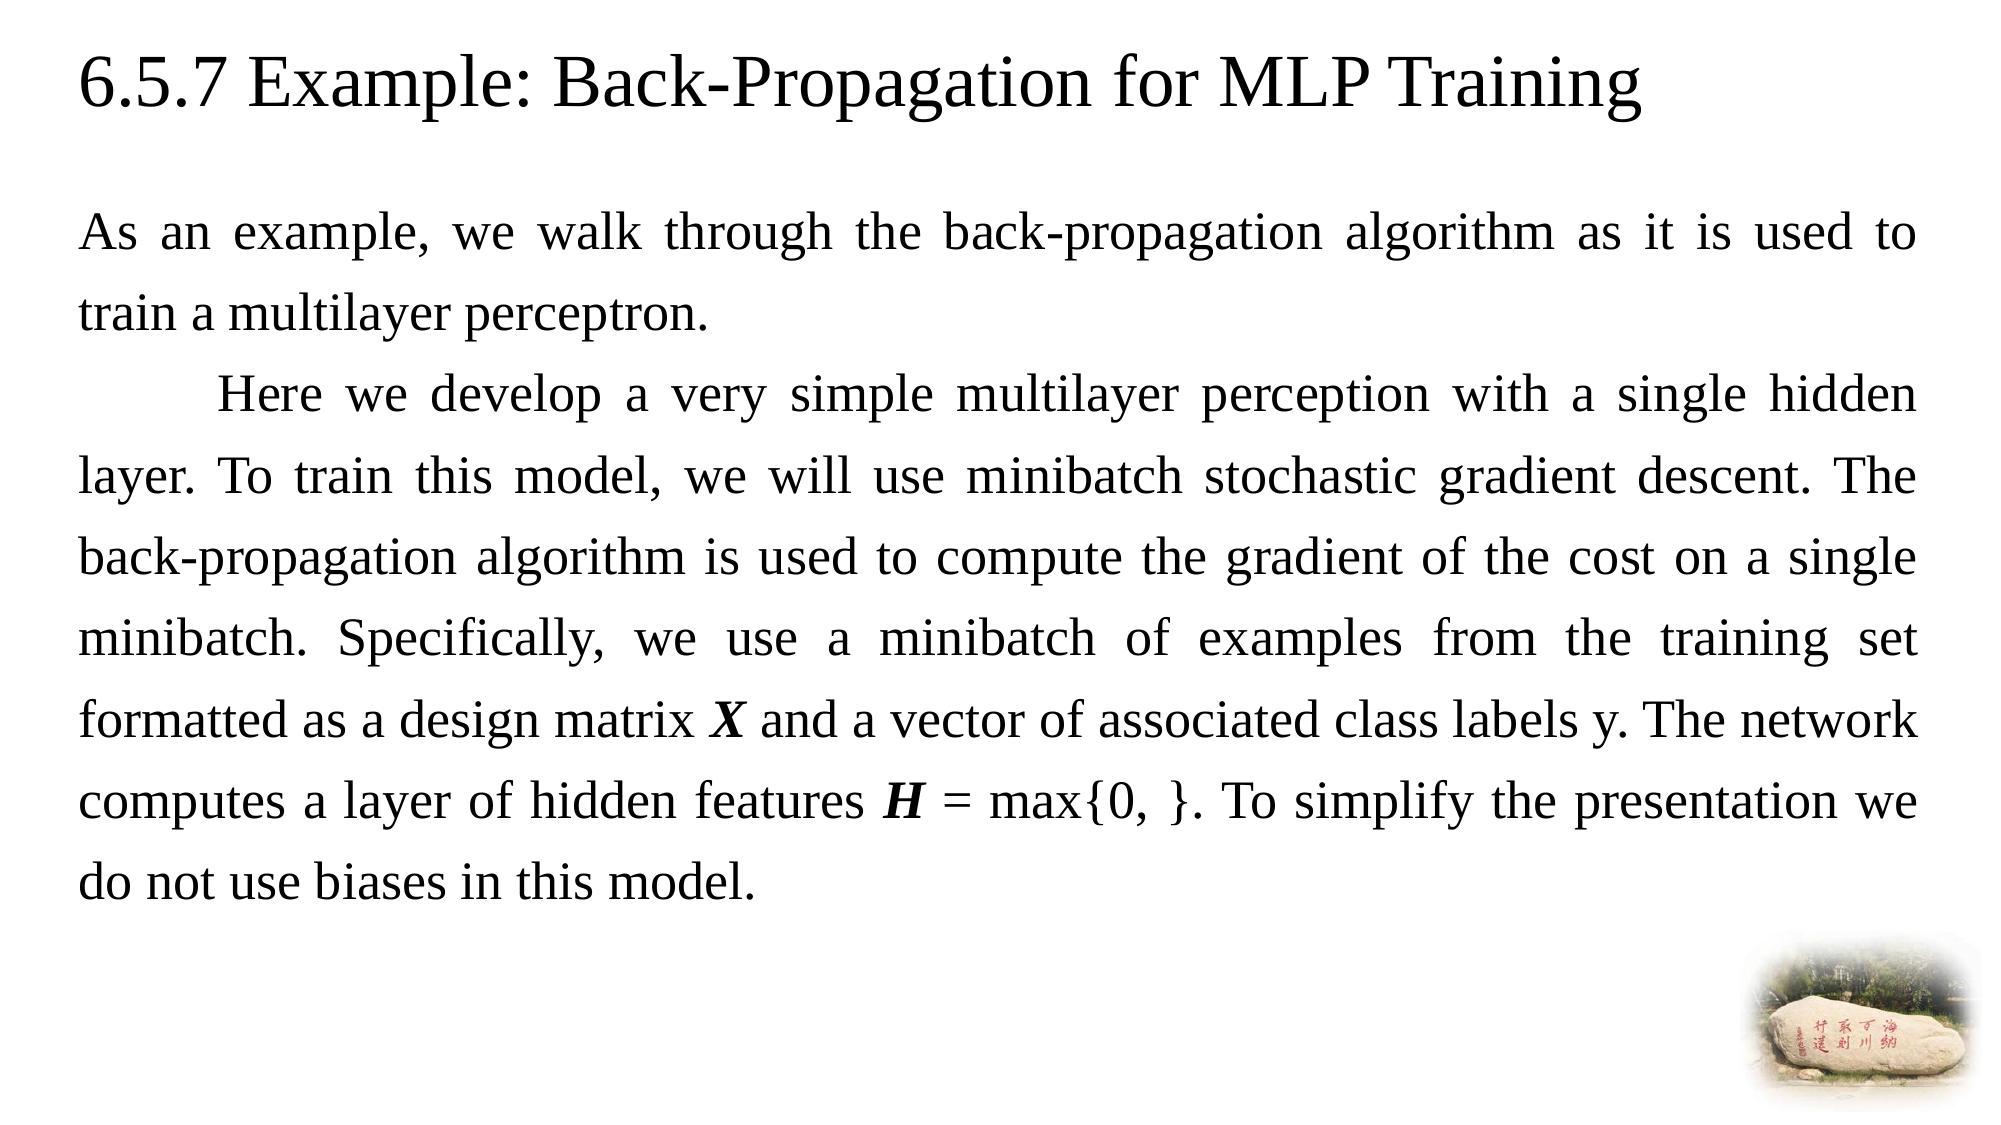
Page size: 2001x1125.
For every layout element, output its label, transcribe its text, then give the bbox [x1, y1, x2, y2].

picture [1740, 927, 1985, 1112]
title 6.5.7 Example: Back-Propagation for MLP Training [63, 21, 1936, 142]
